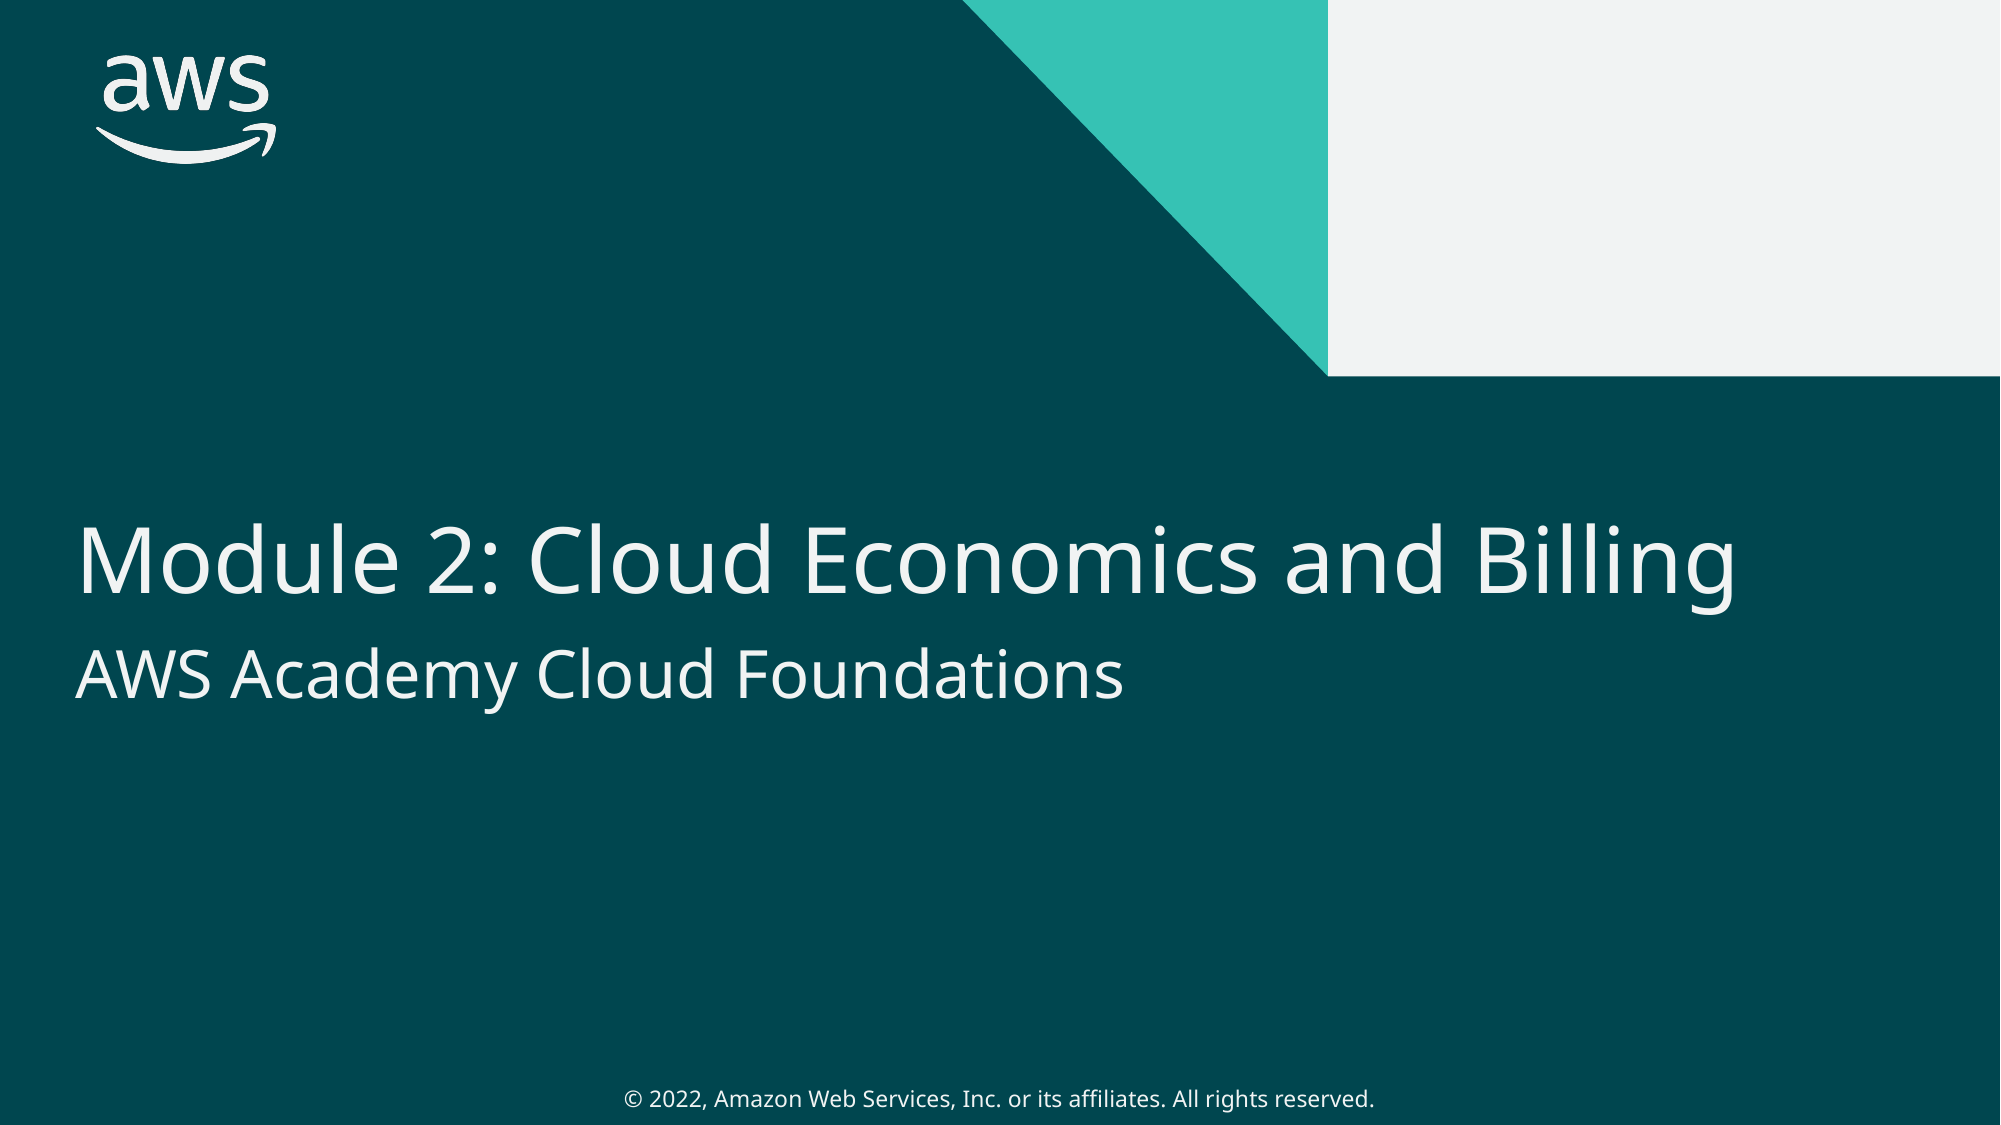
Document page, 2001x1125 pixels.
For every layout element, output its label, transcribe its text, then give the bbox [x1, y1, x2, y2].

subtitle AWS Academy Cloud Foundations [60, 623, 1958, 996]
picture [96, 55, 276, 164]
title Module 2: Cloud Economics and Billing [60, 376, 1958, 620]
